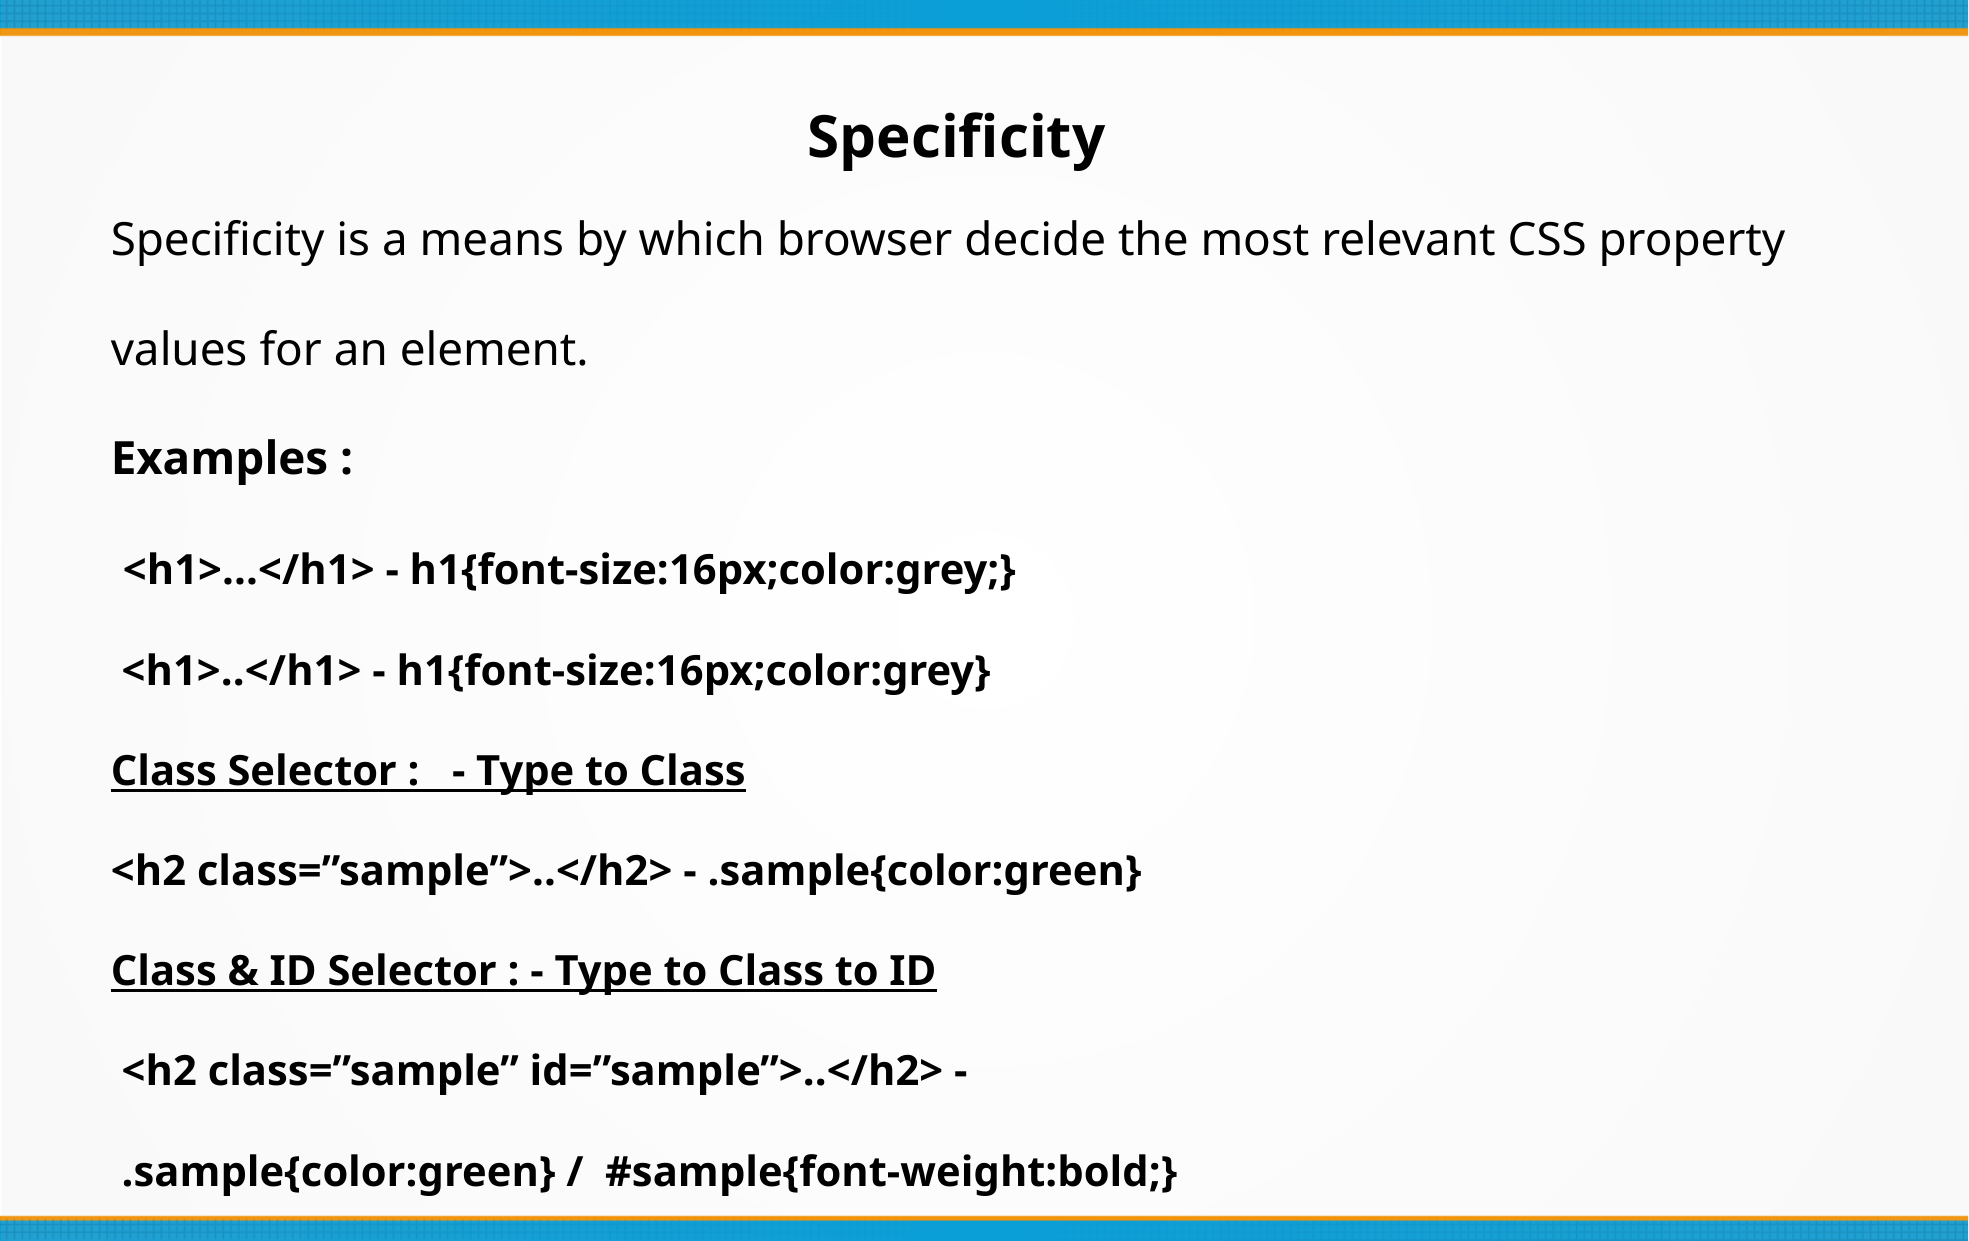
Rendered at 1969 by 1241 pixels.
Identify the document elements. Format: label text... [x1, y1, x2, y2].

text_box Specificity is a means by which browser decide the most relevant CSS property values for an element. Examples : <h1>...</h1> - h1{font-size:16px;color:grey;} <h1>..</h1> - h1{font-size:16px;color:grey} Class Selector : - Type to Class <h2 class=”sample”>..</h2> - .sample{color:green} Class & ID Selector : - Type to Class to ID <h2 class=”sample” id=”sample”>..</h2> - .sample{color:green} / #sample{font-weight:bold;} [105, 164, 1855, 1185]
text_box Specificity [141, 94, 1772, 164]
picture [0, 0, 1969, 1241]
